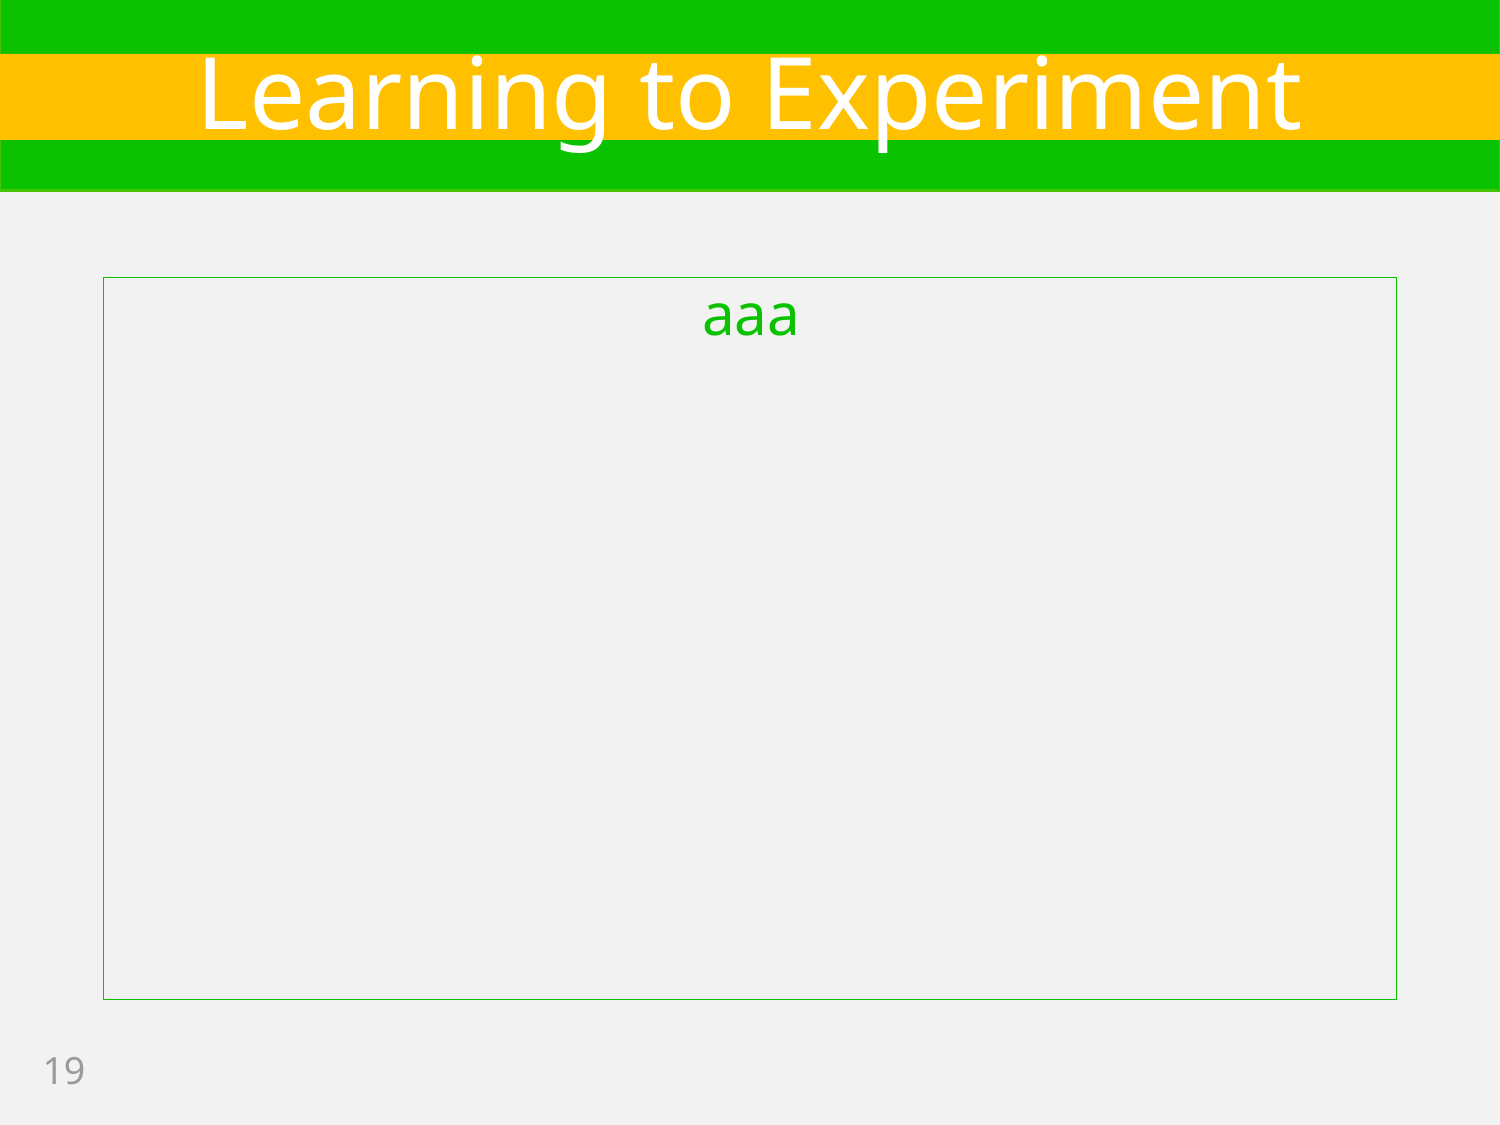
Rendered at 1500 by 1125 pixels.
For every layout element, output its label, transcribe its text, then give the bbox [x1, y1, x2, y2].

list aaa [103, 277, 1397, 1000]
slide_number 19 [27, 1042, 146, 1102]
title Learning to Experiment [0, 53, 1500, 140]
